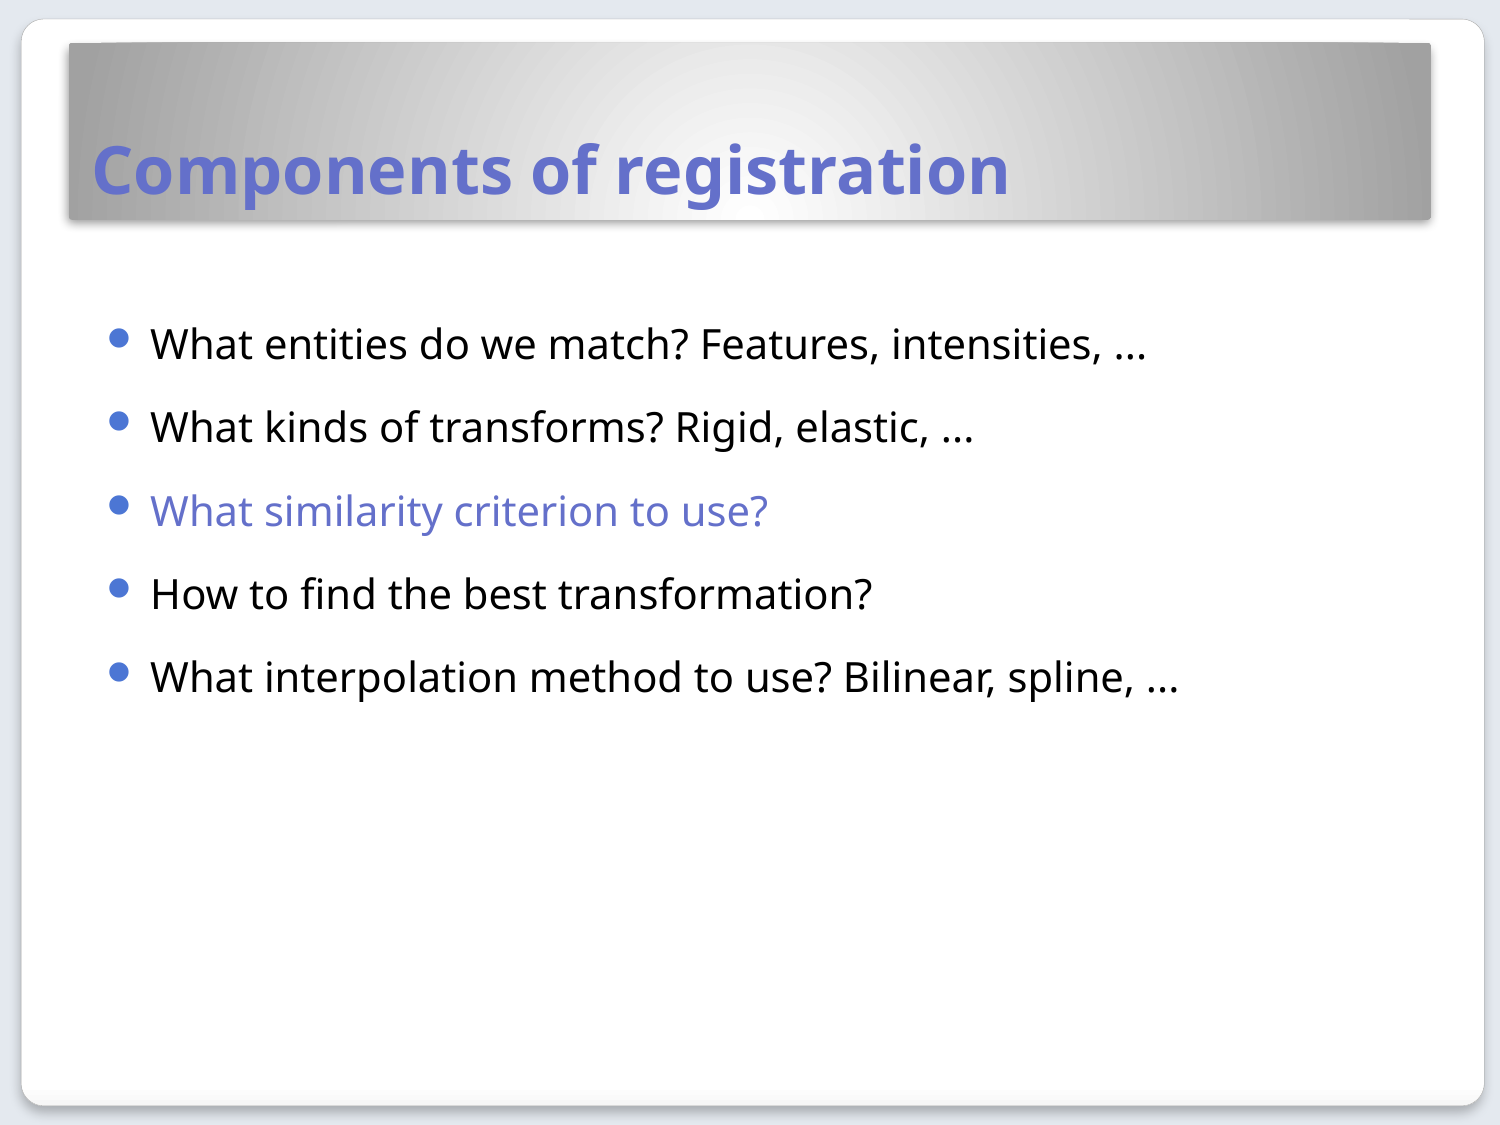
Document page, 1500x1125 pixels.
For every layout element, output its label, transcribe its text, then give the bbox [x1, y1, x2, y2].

title Components of registration [76, 42, 1420, 216]
list What entities do we match? Features, intensities, ... What kinds of transforms? Rigid, elastic, ... What similarity criterion to use? How to find the best transformation? What interpolation method to use? Bilinear, spline, ... [76, 302, 1427, 965]
